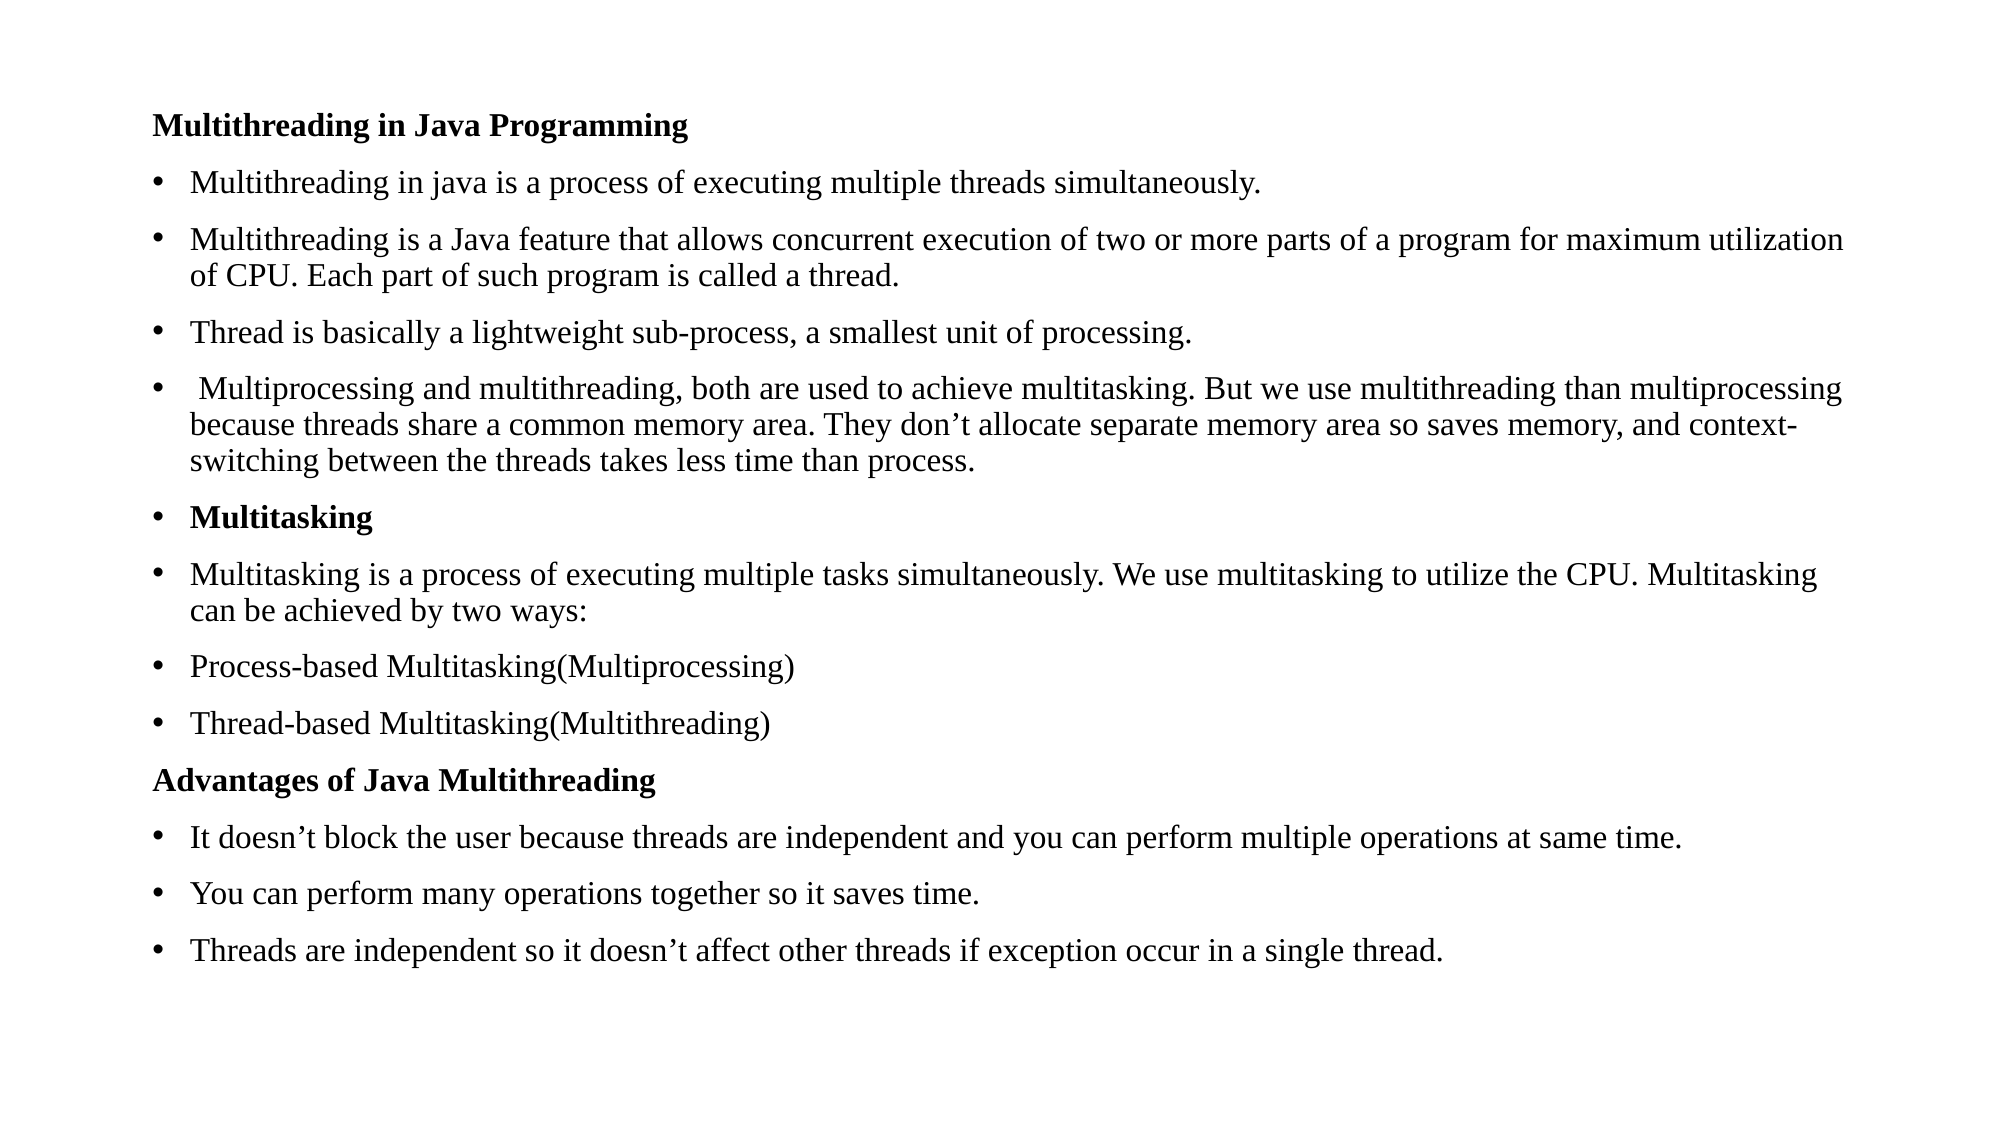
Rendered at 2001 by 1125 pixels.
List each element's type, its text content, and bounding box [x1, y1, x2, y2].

list Multithreading in Java Programming Multithreading in java is a process of executing multiple threads simultaneously. Multithreading is a Java feature that allows concurrent execution of two or more parts of a program for maximum utilization of CPU. Each part of such program is called a thread. Thread is basically a lightweight sub-process, a smallest unit of processing. Multiprocessing and multithreading, both are used to achieve multitasking. But we use multithreading than multiprocessing because threads share a common memory area. They don’t allocate separate memory area so saves memory, and context-switching between the threads takes less time than process. Multitasking Multitasking is a process of executing multiple tasks simultaneously. We use multitasking to utilize the CPU. Multitasking can be achieved by two ways: Process-based Multitasking(Multiprocessing) Thread-based Multitasking(Multithreading) Advantages of Java Multithreading It doesn’t block the user because threads are independent and you can perform multiple operations at same time. You can perform many operations together so it saves time. Threads are independent so it doesn’t affect other threads if exception occur in a single thread. [137, 100, 1863, 1023]
